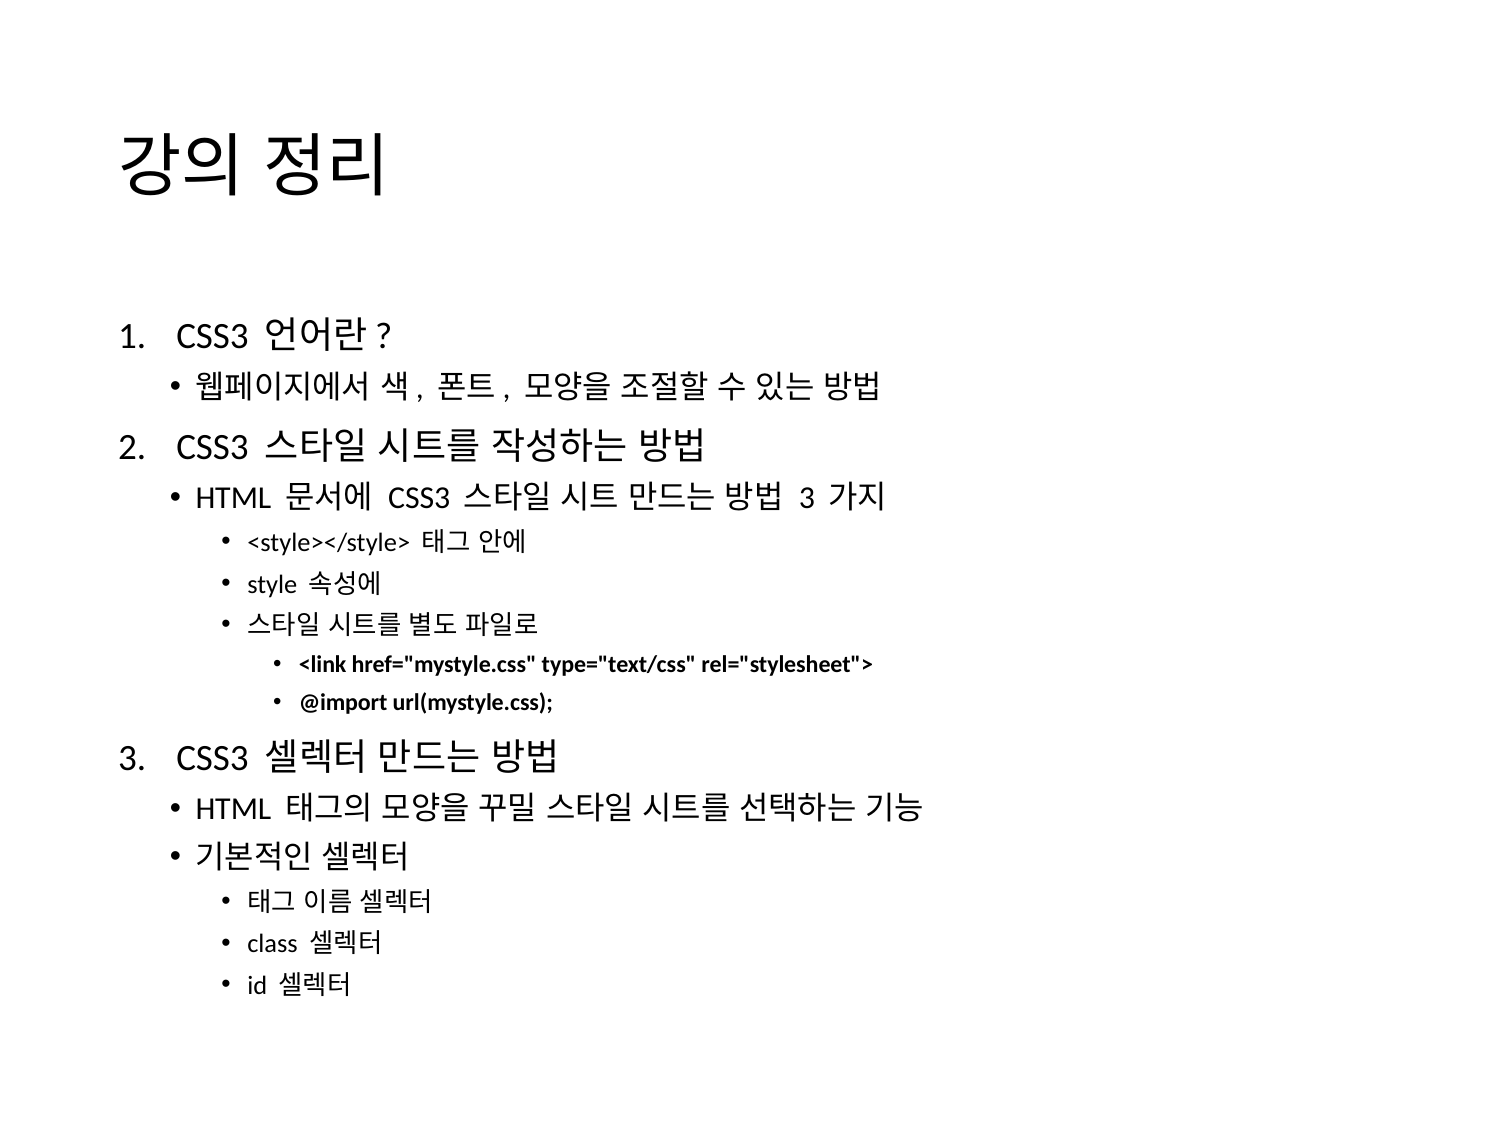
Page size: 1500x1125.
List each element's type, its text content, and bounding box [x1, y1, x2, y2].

list CSS3 언어란? 웹페이지에서 색, 폰트, 모양을 조절할 수 있는 방법 CSS3 스타일 시트를 작성하는 방법 HTML 문서에 CSS3 스타일 시트 만드는 방법 3 가지 <style></style> 태그 안에 style 속성에 스타일 시트를 별도 파일로 <link href="mystyle.css" type="text/css" rel="stylesheet"> @import url(mystyle.css); CSS3 셀렉터 만드는 방법 HTML 태그의 모양을 꾸밀 스타일 시트를 선택하는 기능 기본적인 셀렉터 태그 이름 셀렉터 class 셀렉터 id 셀렉터 [103, 299, 1397, 1014]
title 강의 정리 [103, 59, 1397, 278]
